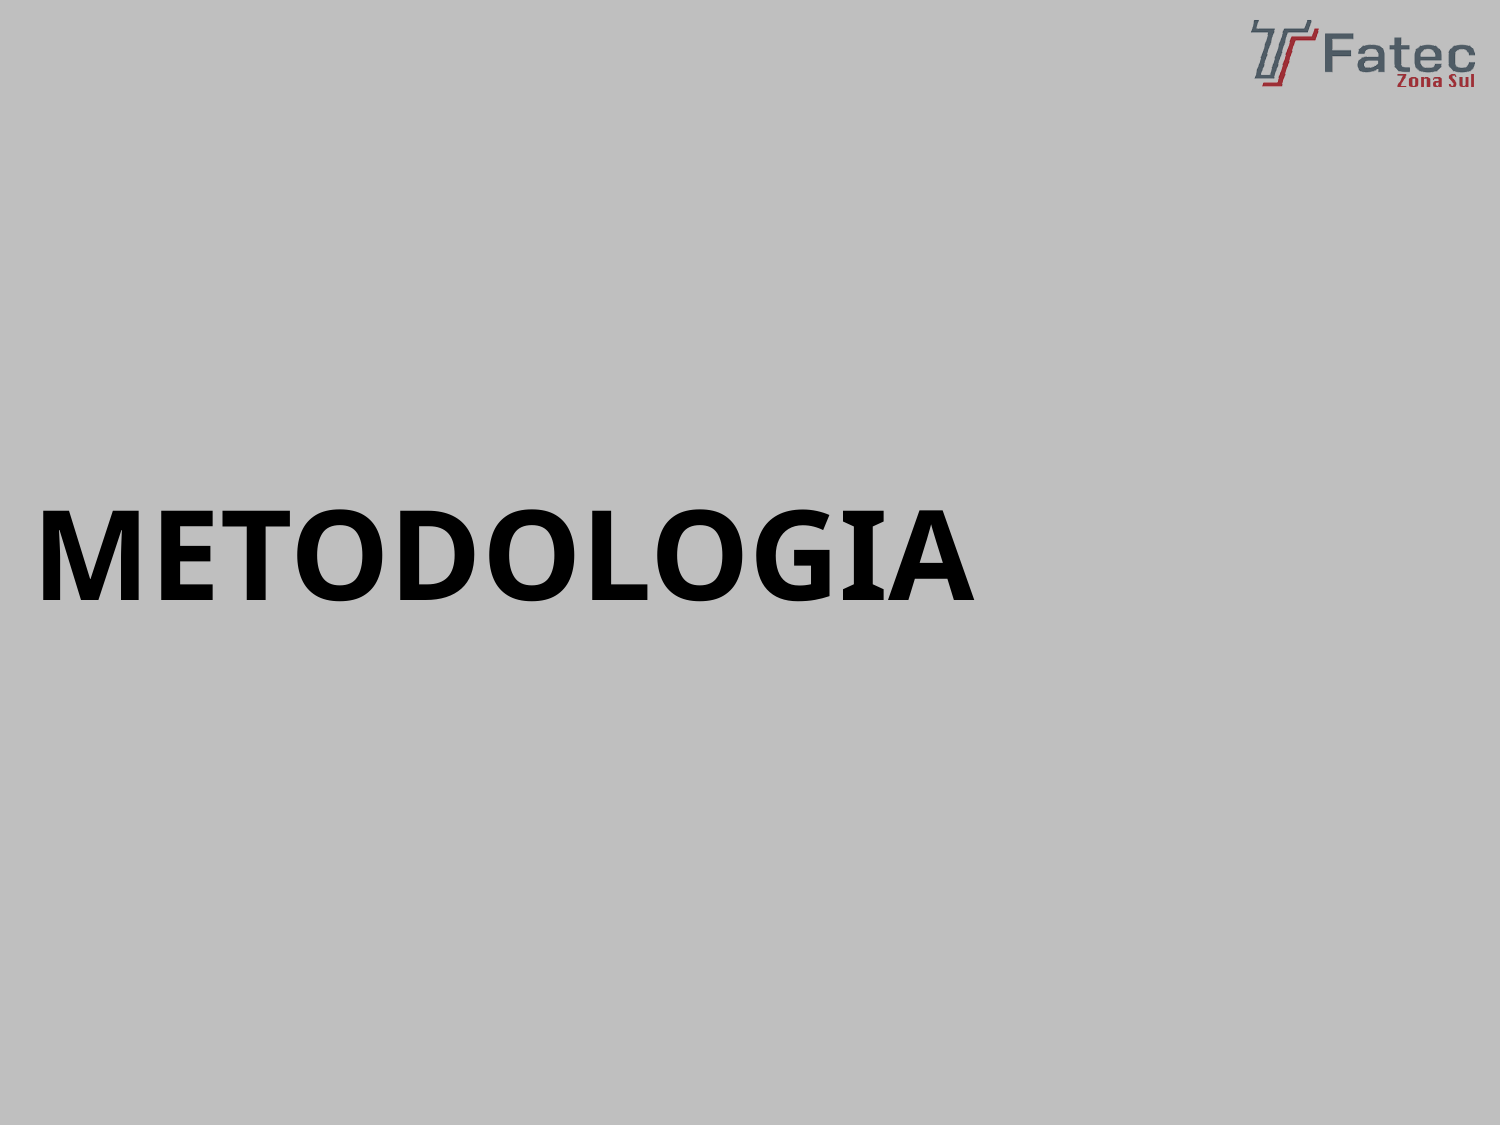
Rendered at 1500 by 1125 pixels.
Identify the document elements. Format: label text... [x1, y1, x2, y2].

picture [1245, 19, 1481, 91]
text_box METODOLOGIA [17, 467, 1140, 633]
